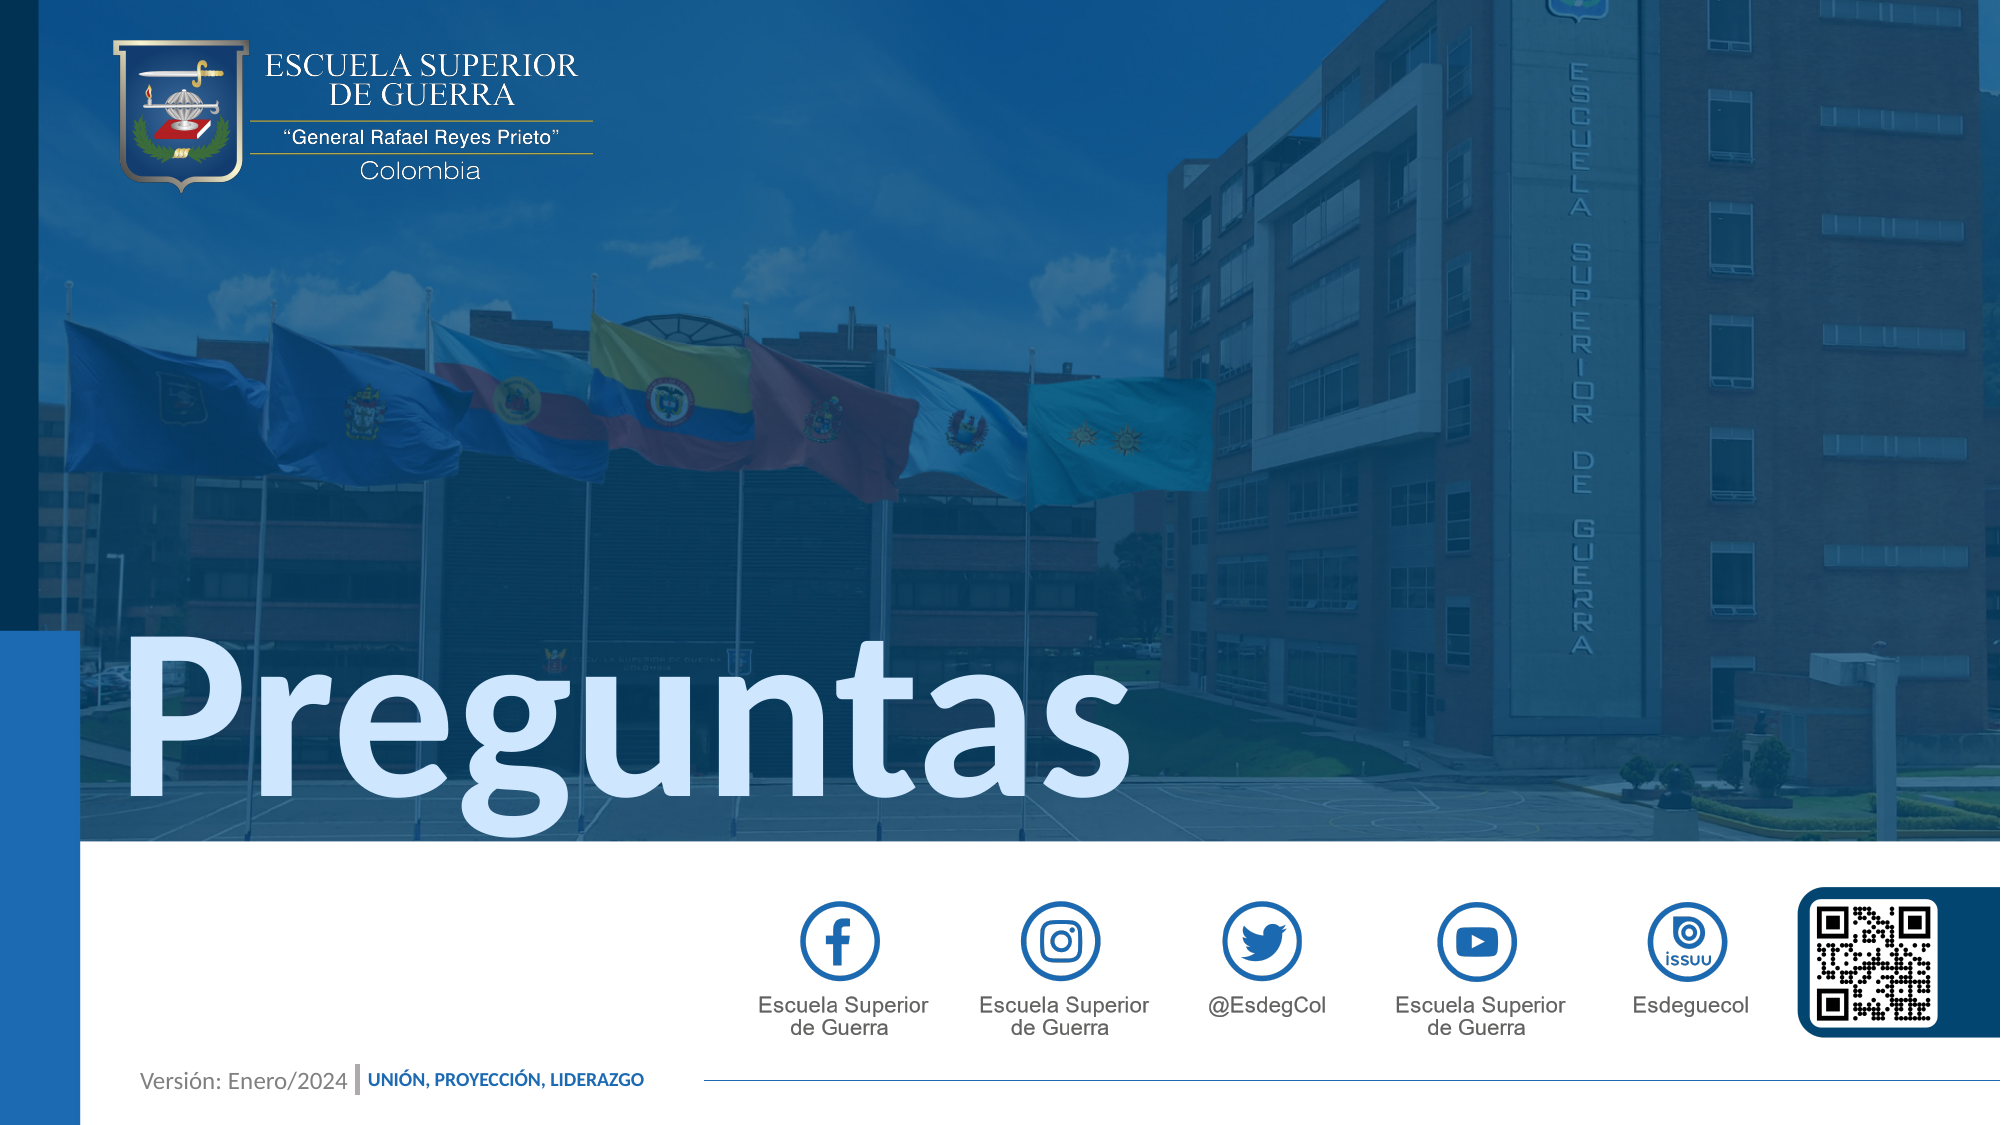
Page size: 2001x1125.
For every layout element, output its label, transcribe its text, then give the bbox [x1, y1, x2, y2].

picture [0, 0, 2000, 1125]
title Preguntas [102, 658, 1691, 854]
